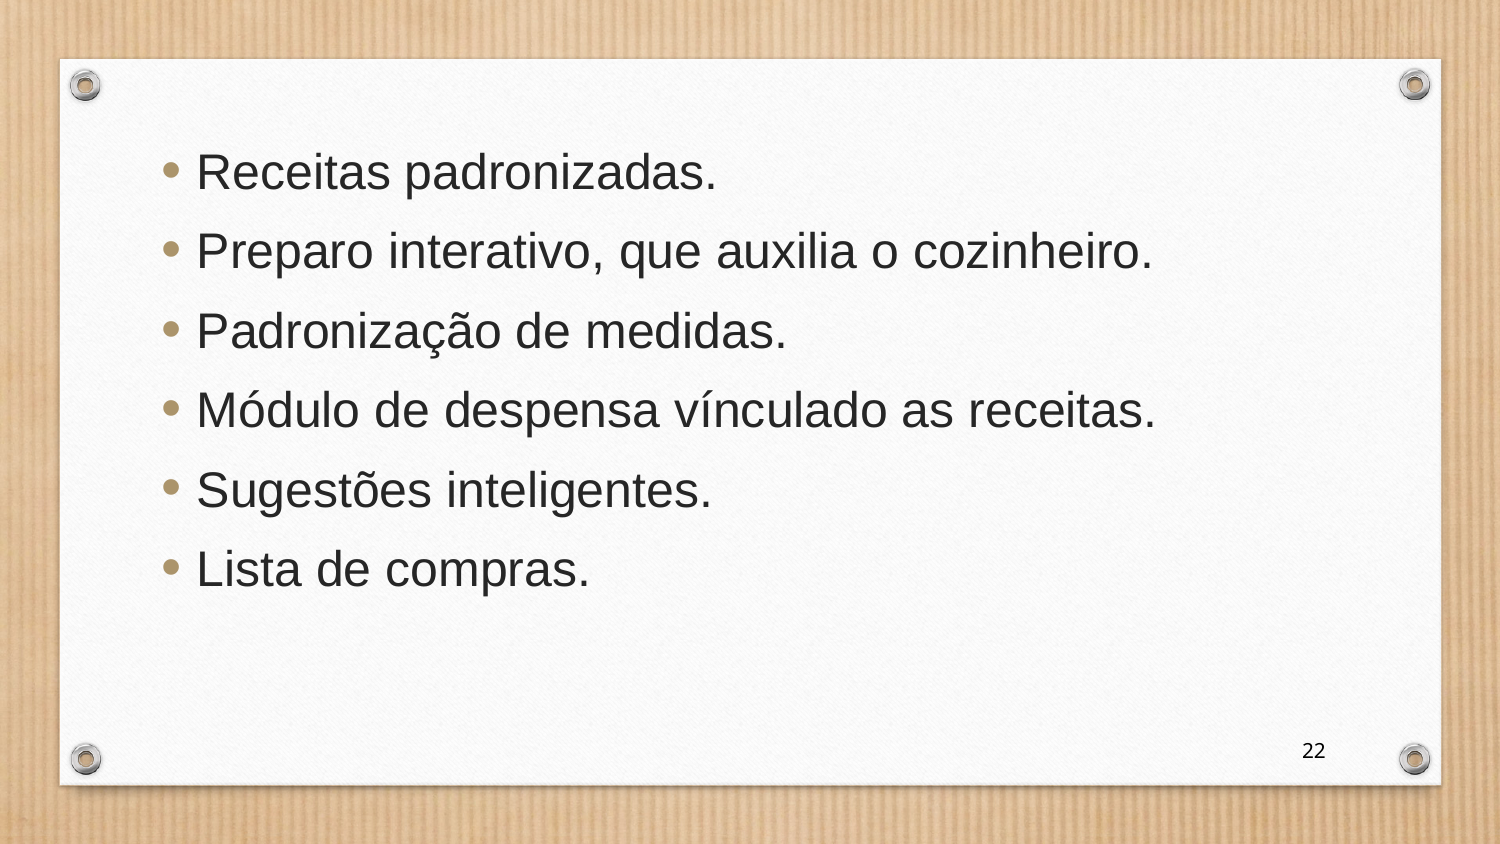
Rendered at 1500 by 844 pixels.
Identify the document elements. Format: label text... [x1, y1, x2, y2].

text_box Receitas padronizadas. Preparo interativo, que auxilia o cozinheiro. Padronização de medidas. Módulo de despensa vínculado as receitas. Sugestões inteligentes. Lista de compras. [146, 132, 1365, 610]
slide_number 22 [1273, 734, 1341, 769]
picture [0, 0, 1500, 844]
